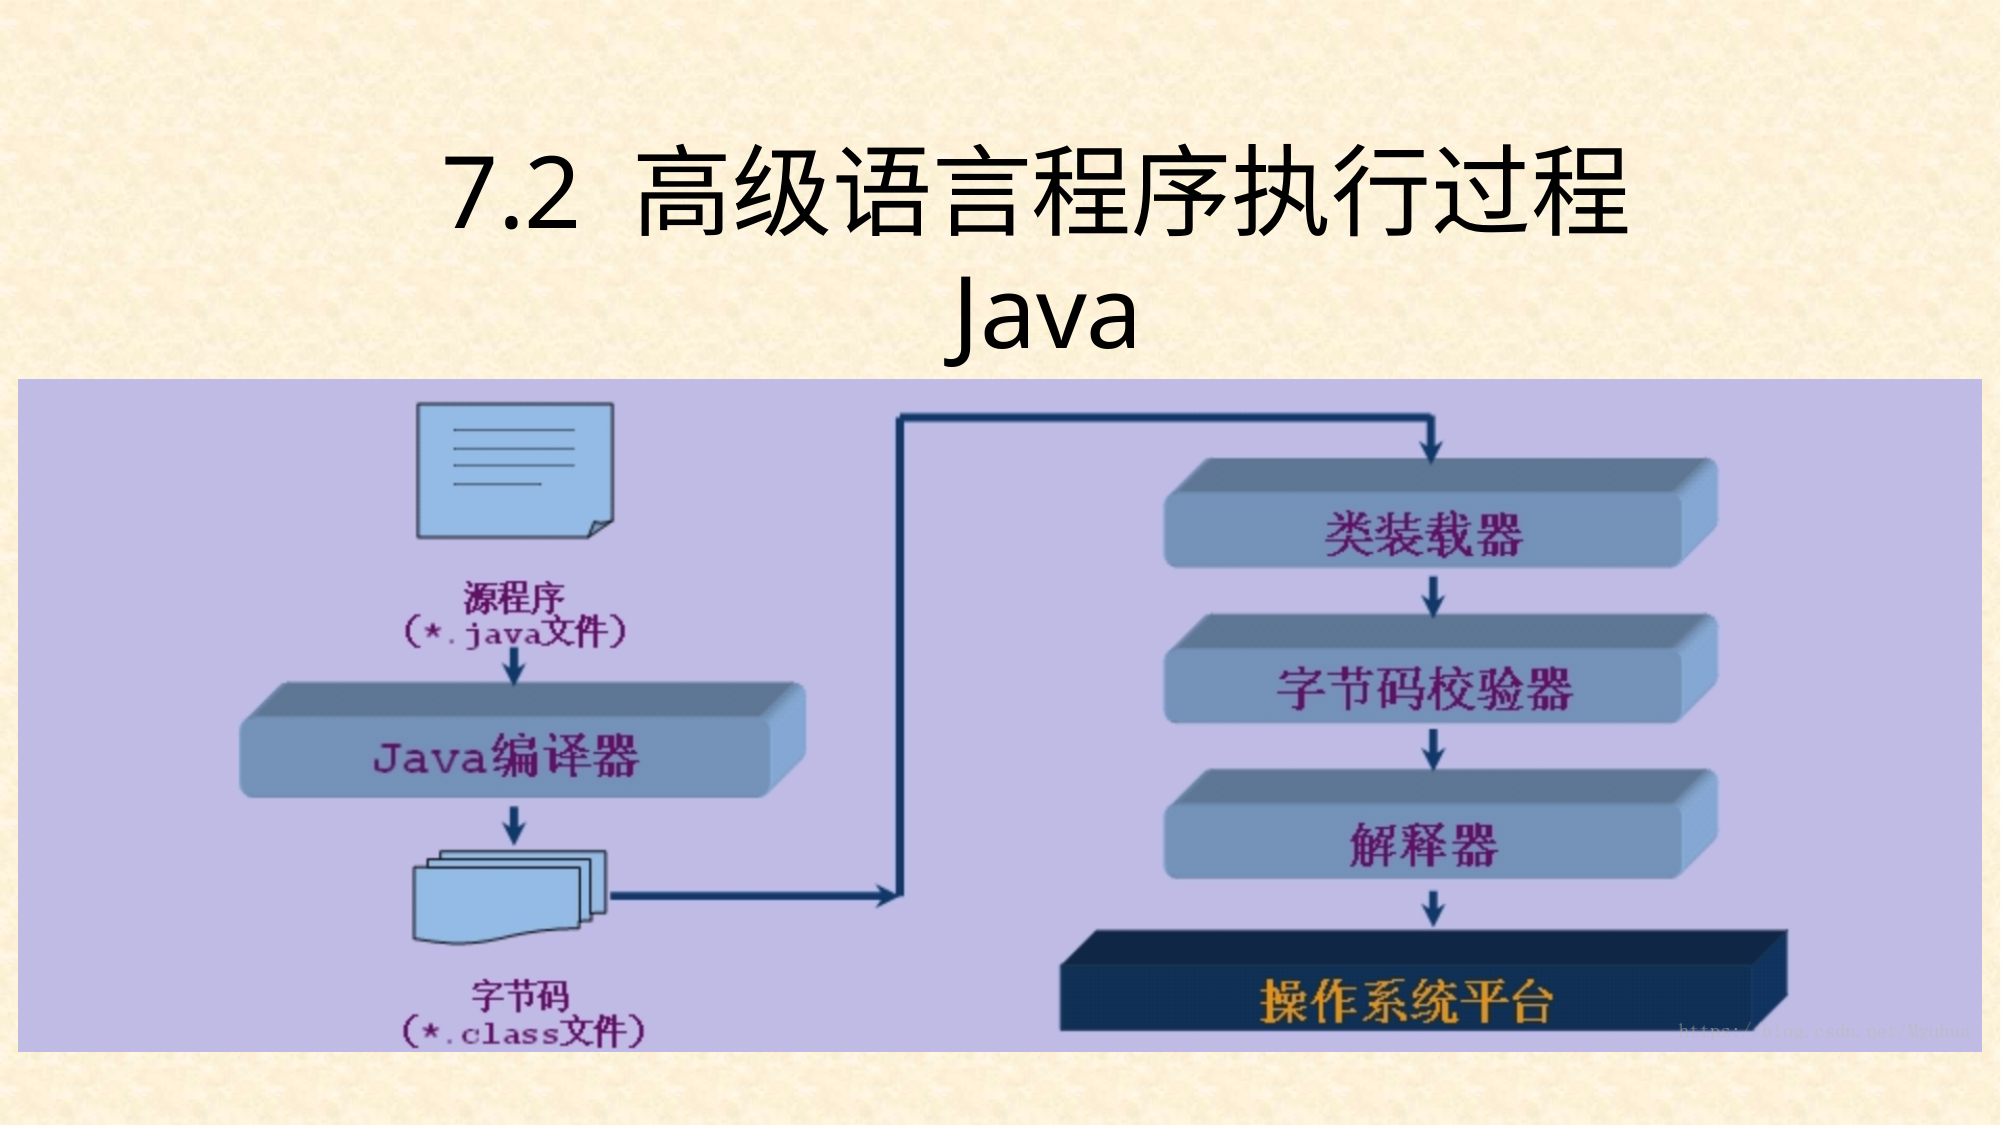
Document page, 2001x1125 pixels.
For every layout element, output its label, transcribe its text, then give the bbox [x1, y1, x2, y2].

text_box 7.2 高级语言程序执行过程 Java [413, 121, 1683, 377]
picture [0, 0, 2001, 1125]
